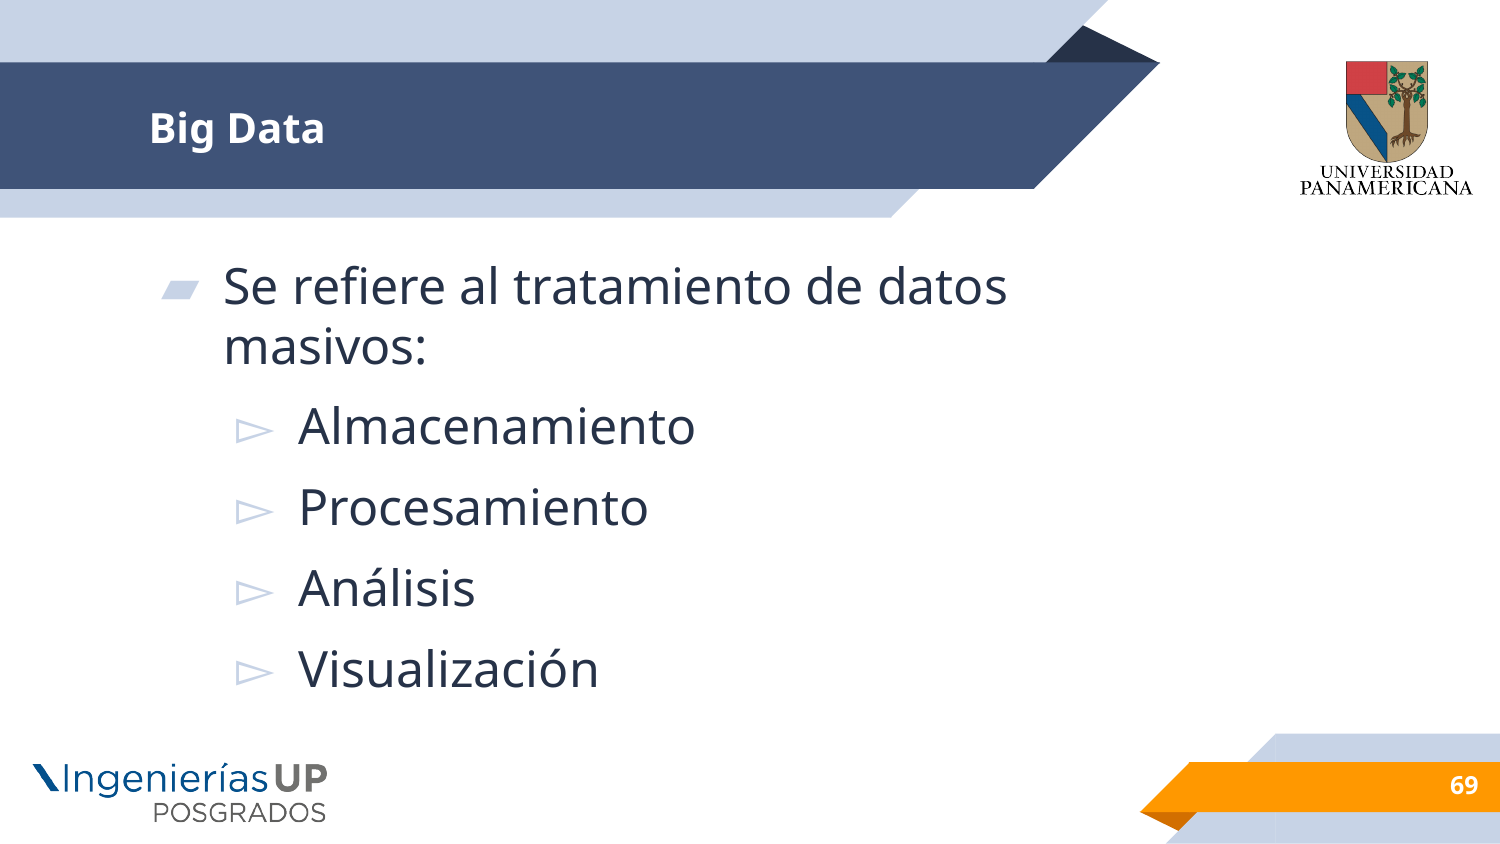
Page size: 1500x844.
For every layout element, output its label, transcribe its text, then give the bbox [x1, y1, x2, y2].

list Se refiere al tratamiento de datos masivos: Almacenamiento Procesamiento Análisis Visualización [133, 217, 1140, 734]
slide_number 69 [1249, 760, 1494, 813]
picture [15, 737, 344, 844]
picture [1286, 44, 1490, 210]
title Big Data [133, 64, 1035, 190]
